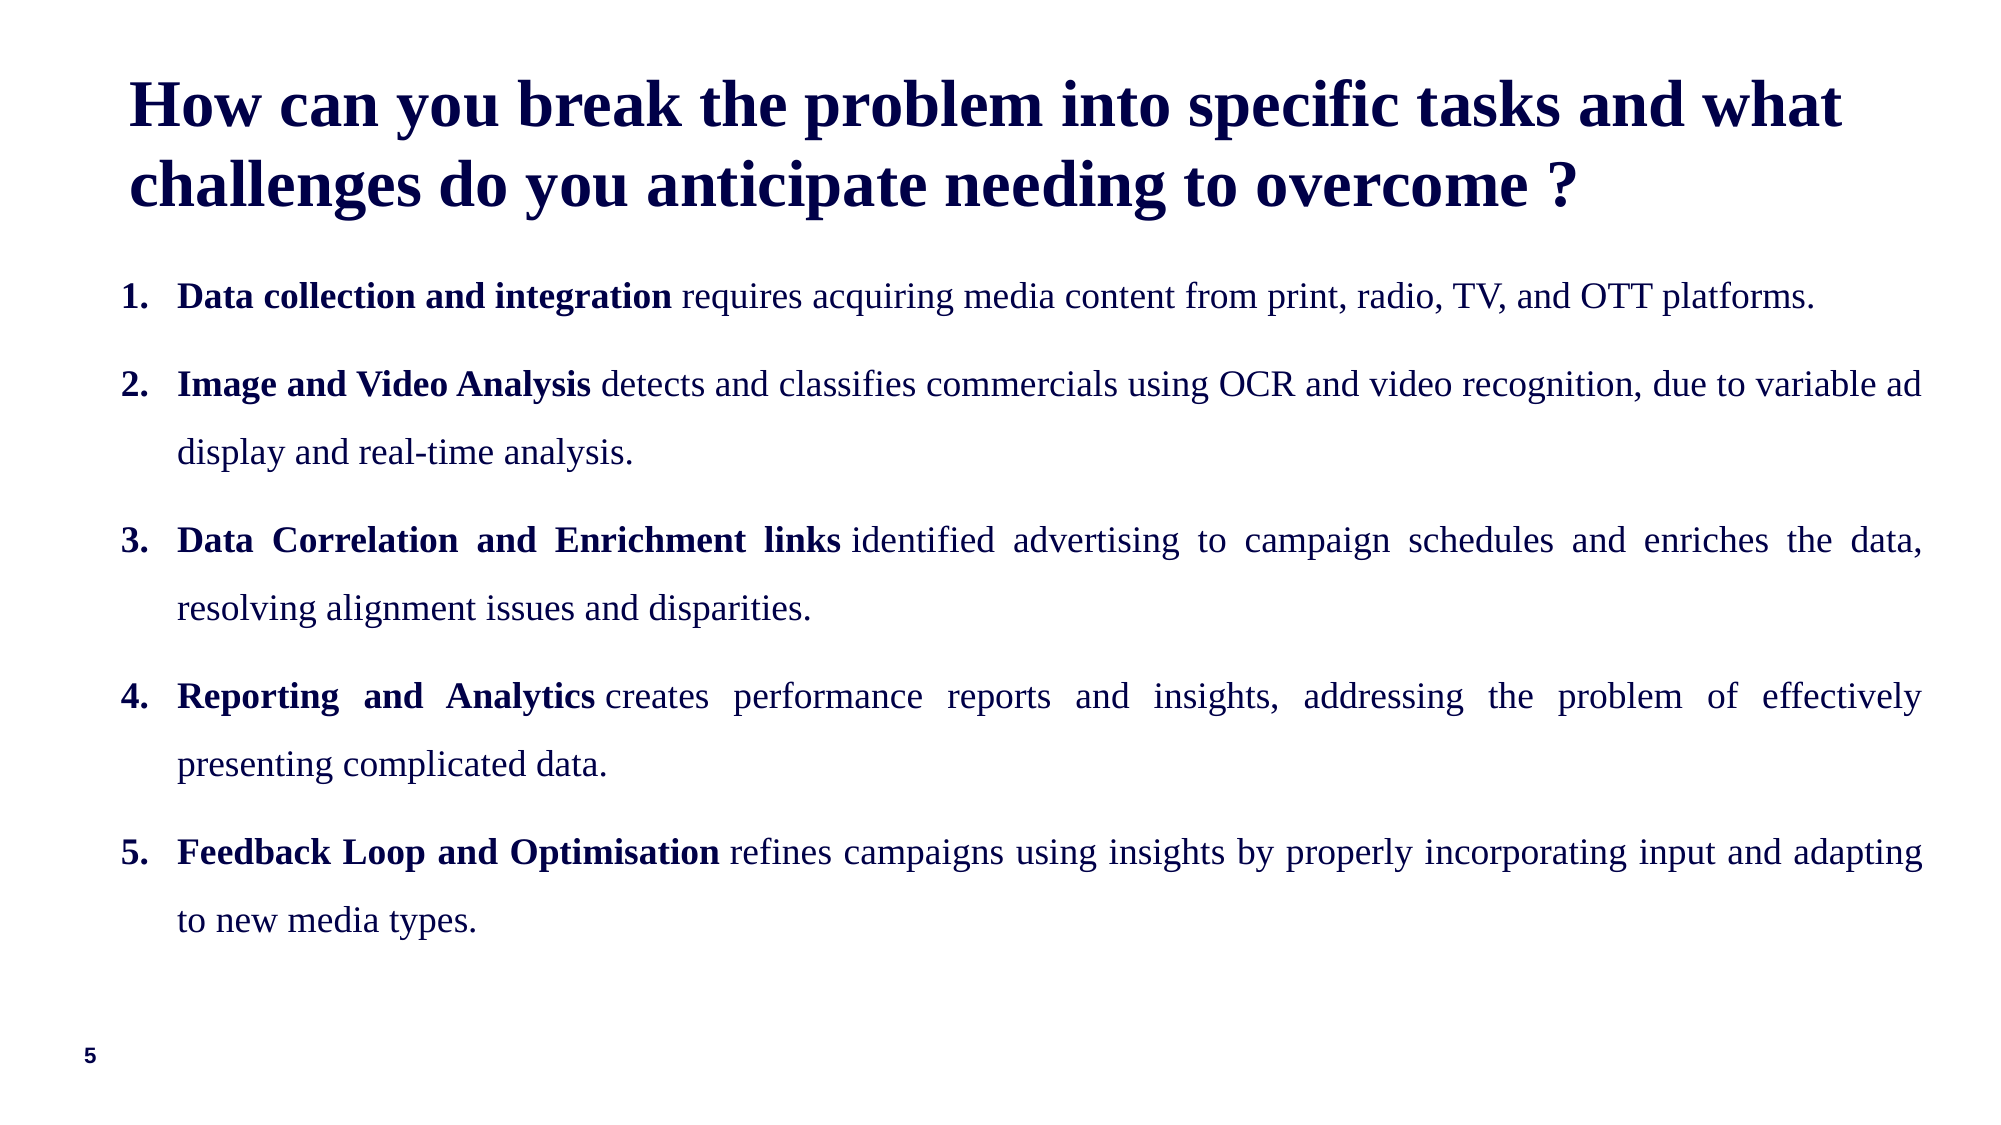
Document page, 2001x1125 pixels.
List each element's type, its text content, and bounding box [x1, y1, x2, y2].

title How can you break the problem into specific tasks and what challenges do you anticipate needing to overcome ? [129, 60, 1870, 196]
slide_number 5 [84, 1041, 112, 1068]
list Data collection and integration requires acquiring media content from print, radio, TV, and OTT platforms. Image and Video Analysis detects and classifies commercials using OCR and video recognition, due to variable ad display and real-time analysis. Data Correlation and Enrichment links identified advertising to campaign schedules and enriches the data, resolving alignment issues and disparities. Reporting and Analytics creates performance reports and insights, addressing the problem of effectively presenting complicated data. Feedback Loop and Optimisation refines campaigns using insights by properly incorporating input and adapting to new media types. [83, 248, 1925, 1038]
